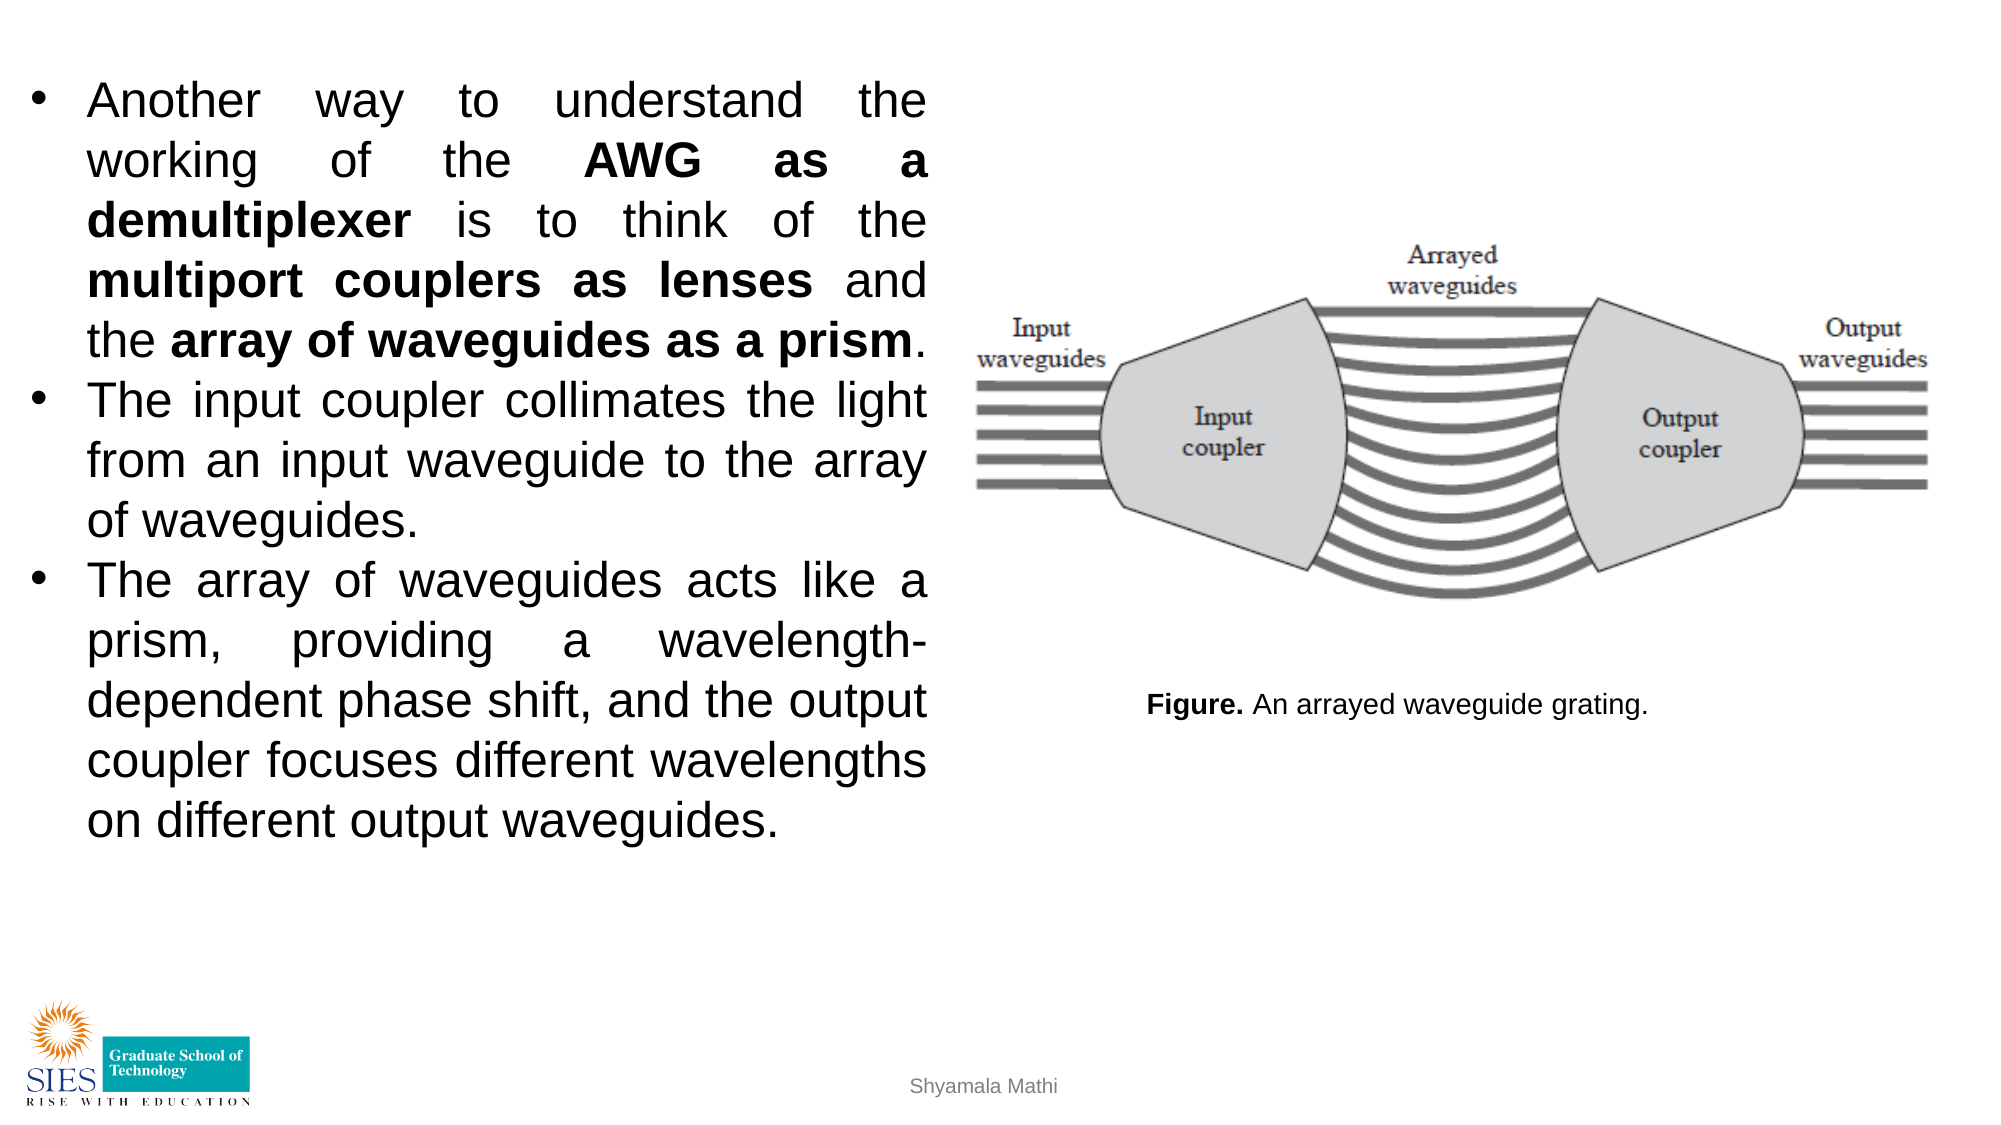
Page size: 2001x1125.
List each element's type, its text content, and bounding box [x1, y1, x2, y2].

text_box Figure. An arrayed waveguide grating. [1131, 677, 1859, 728]
picture [942, 216, 1940, 607]
picture [26, 1066, 250, 1106]
list Another way to understand the working of the AWG as a demultiplexer is to think of the multiport couplers as lenses and the array of waveguides as a prism. The input coupler collimates the light from an input waveguide to the array of waveguides. The array of waveguides acts like a prism, providing a wavelength-dependent phase shift, and the output coupler focuses different wavelengths on different output waveguides. [15, 59, 943, 1066]
